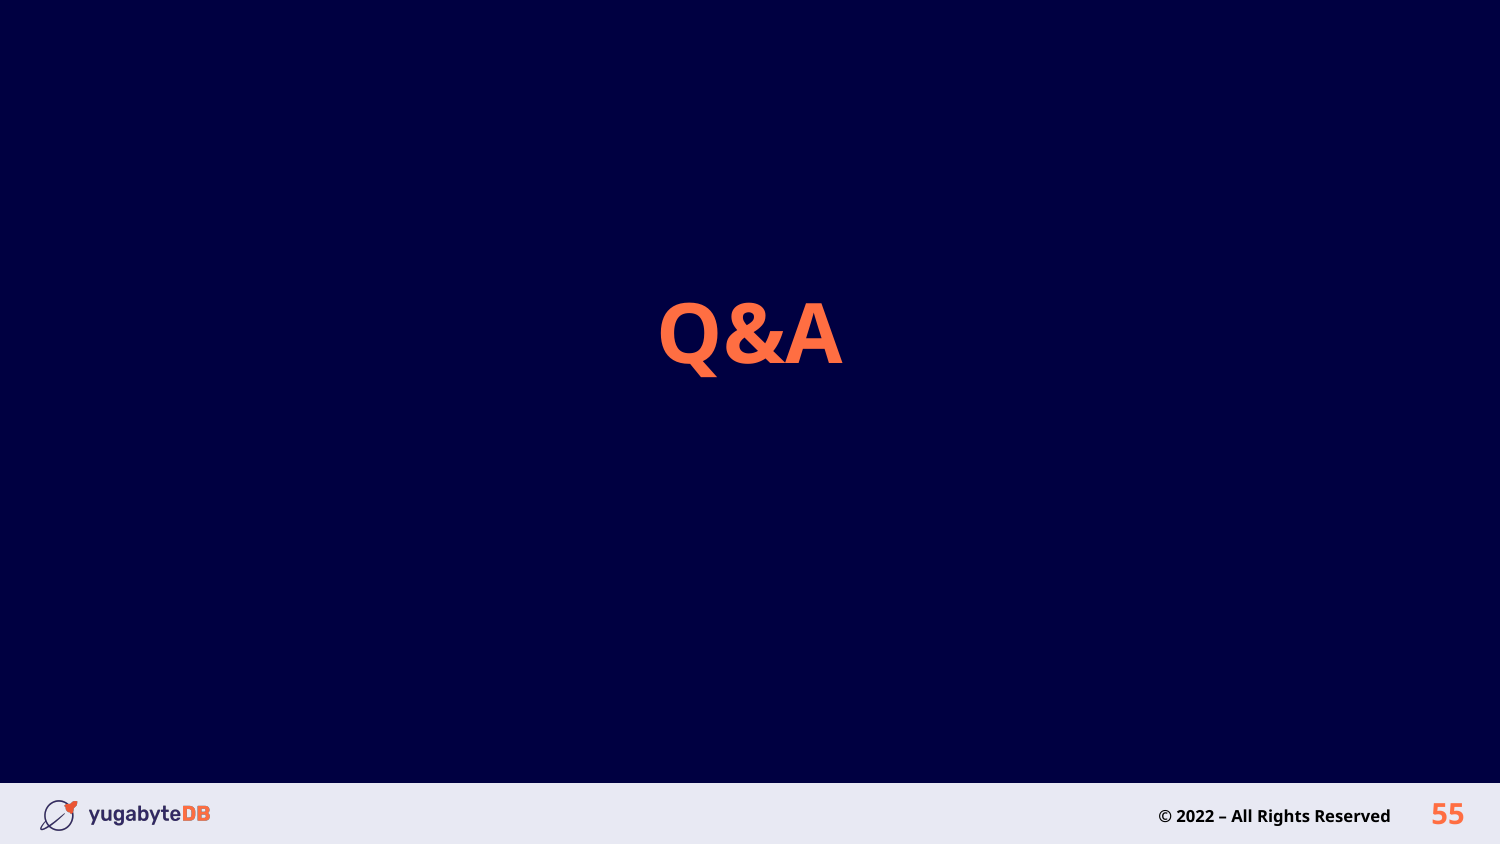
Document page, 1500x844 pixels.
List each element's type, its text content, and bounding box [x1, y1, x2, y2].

picture [40, 800, 212, 831]
slide_number 55 [1389, 782, 1480, 844]
text_box Q&A [0, 273, 1500, 499]
